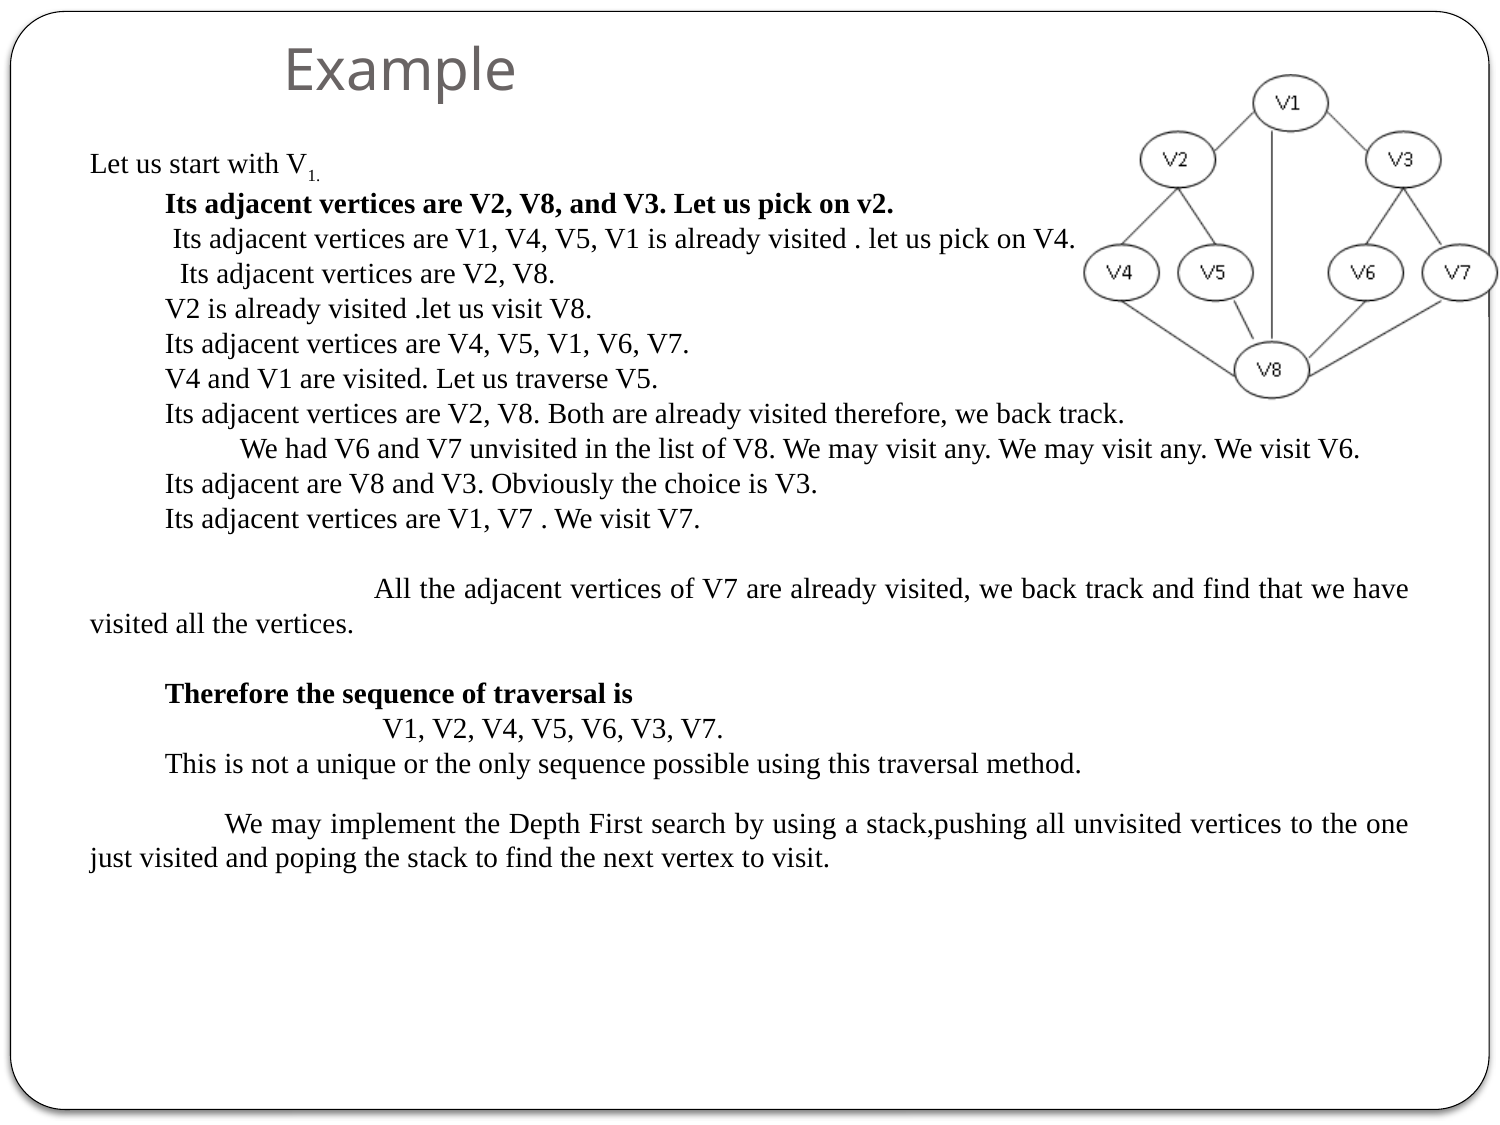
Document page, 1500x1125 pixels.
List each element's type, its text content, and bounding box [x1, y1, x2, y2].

title Example [268, 24, 1232, 118]
picture [1082, 74, 1500, 402]
text_box Let us start with V1. Its adjacent vertices are V2, V8, and V3. Let us pick on v2. Its adjacent vertices are V1, V4, V5, V1 is already visited . let us pick on V4. Its adjacent vertices are V2, V8. V2 is already visited .let us visit V8. Its adjacent vertices are V4, V5, V1, V6, V7. V4 and V1 are visited. Let us traverse V5. Its adjacent vertices are V2, V8. Both are already visited therefore, we back track. We had V6 and V7 unvisited in the list of V8. We may visit any. We may visit any. We visit V6. Its adjacent are V8 and V3. Obviously the choice is V3. Its adjacent vertices are V1, V7 . We visit V7. All the adjacent vertices of V7 are already visited, we back track and find that we have visited all the vertices. Therefore the sequence of traversal is V1, V2, V4, V5, V6, V3, V7. This is not a unique or the only sequence possible using this traversal method. We may implement the Depth First search by using a stack,pushing all unvisited vertices to the one just visited and poping the stack to find the next vertex to visit. [74, 137, 1425, 882]
